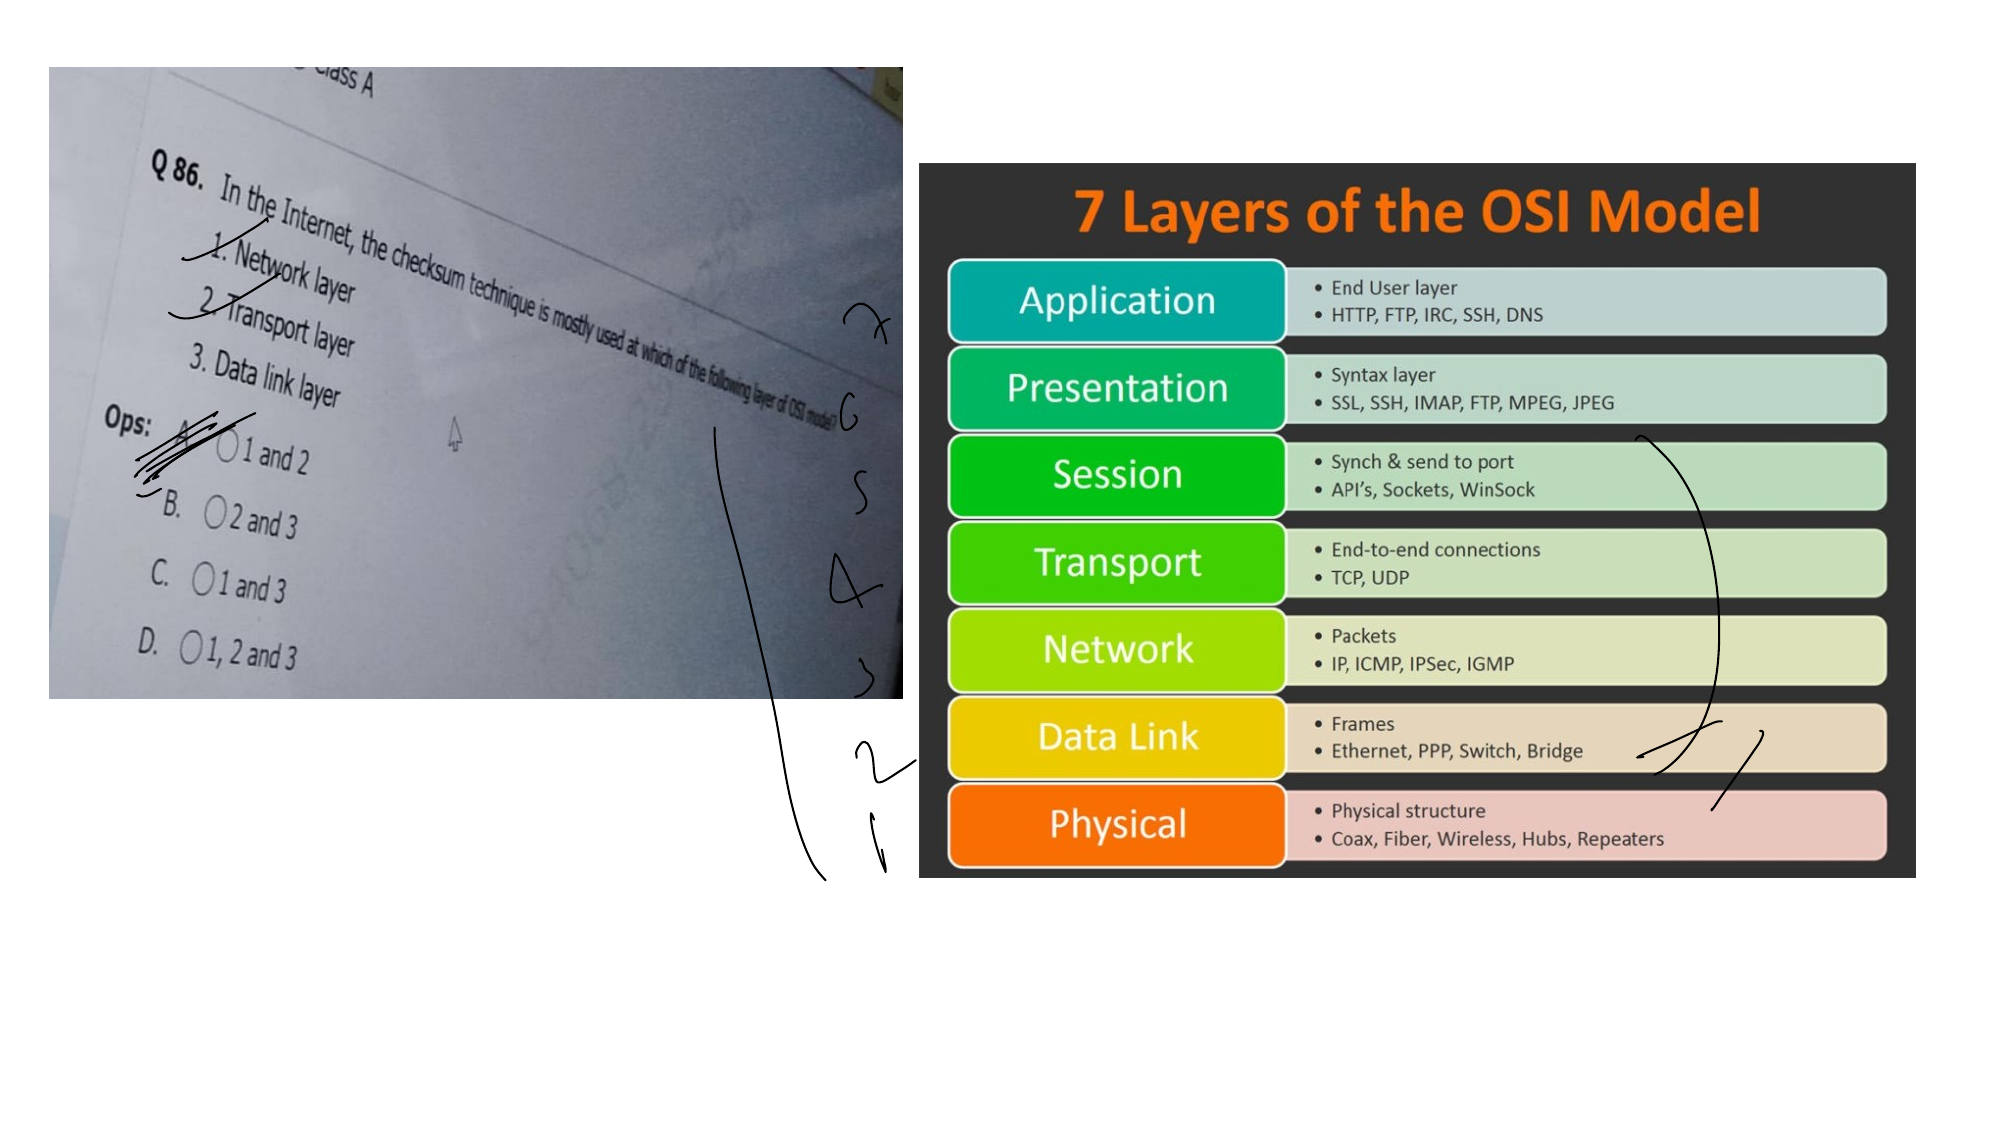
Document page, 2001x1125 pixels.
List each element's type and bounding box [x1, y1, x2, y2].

picture [49, 67, 903, 699]
picture [919, 163, 1916, 878]
